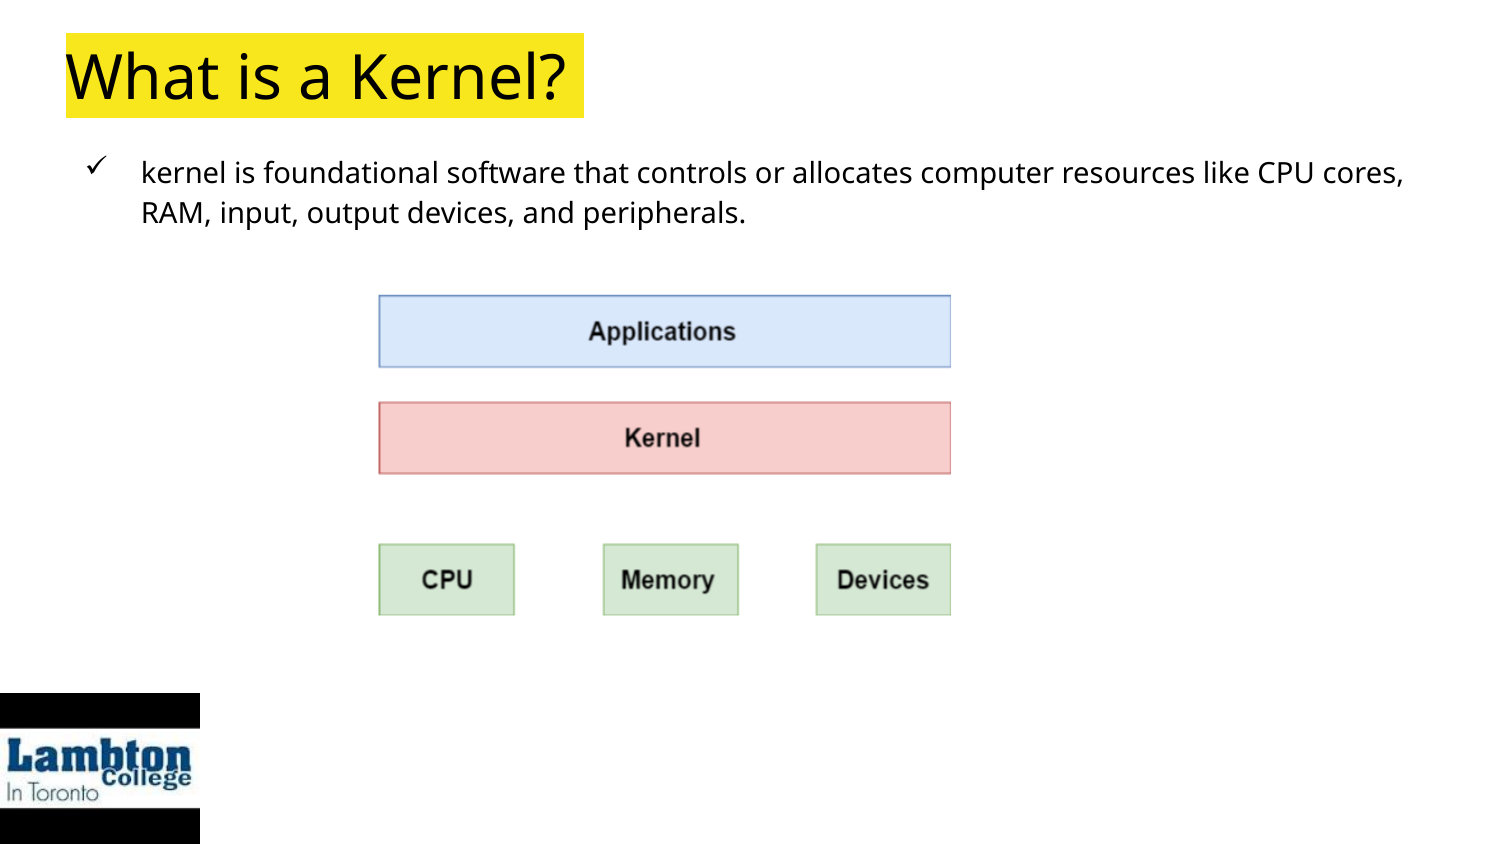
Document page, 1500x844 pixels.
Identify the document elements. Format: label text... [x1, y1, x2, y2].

picture [373, 289, 960, 625]
text_box What is a Kernel? [51, 22, 1449, 117]
picture [0, 693, 200, 844]
text_box kernel is foundational software that controls or allocates computer resources like CPU cores, RAM, input, output devices, and peripherals. [51, 134, 1449, 682]
